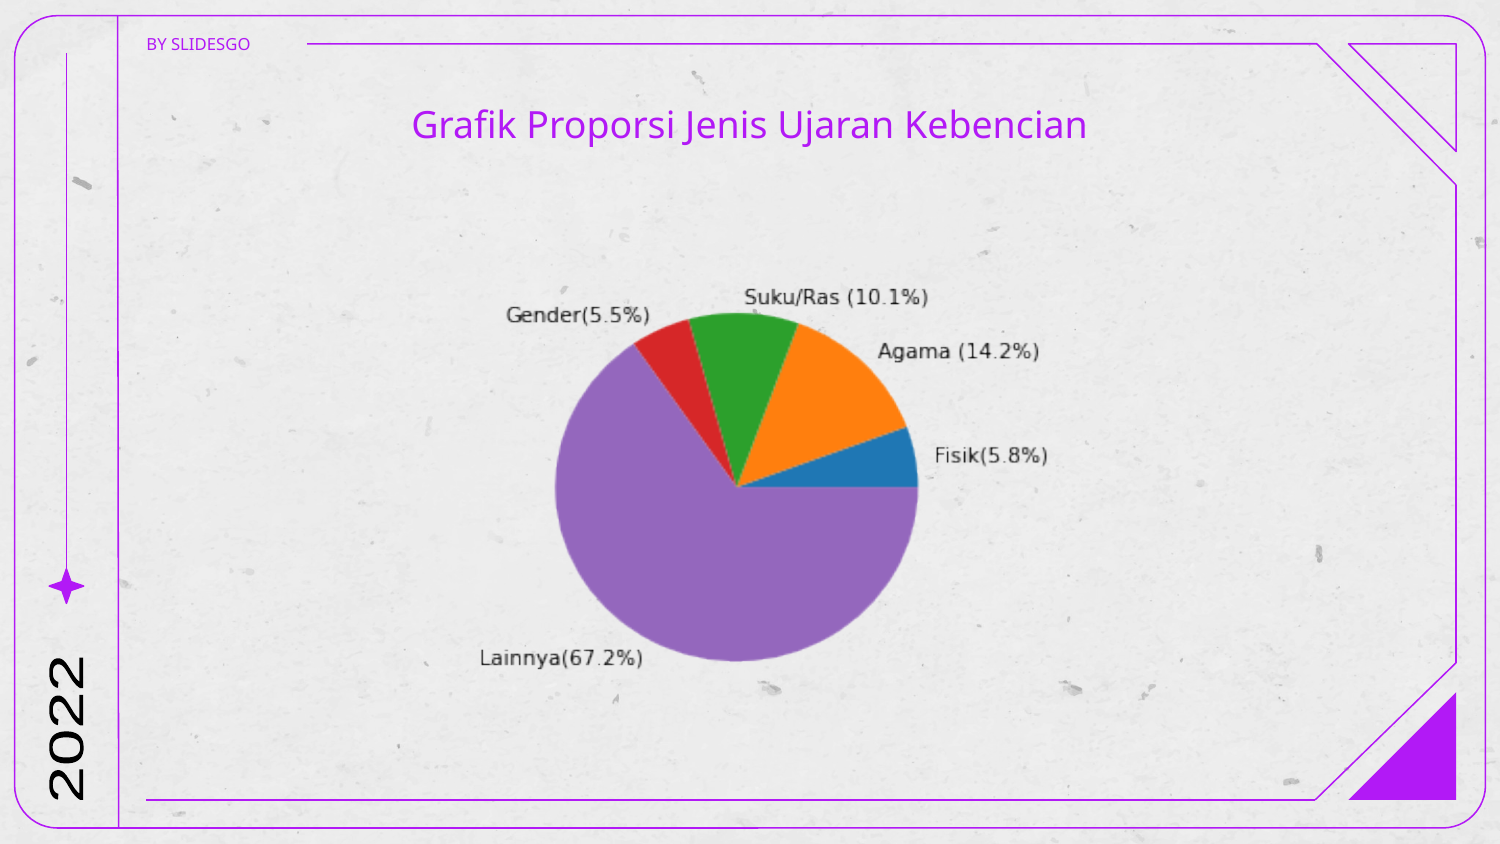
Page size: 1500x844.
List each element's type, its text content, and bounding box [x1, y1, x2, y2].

text_box [49, 581, 62, 591]
picture [465, 256, 1063, 720]
text_box [71, 581, 84, 591]
title Grafik Proporsi Jenis Ujaran Kebencian [143, 88, 1357, 158]
text_box BY SLIDESGO [146, 29, 308, 58]
